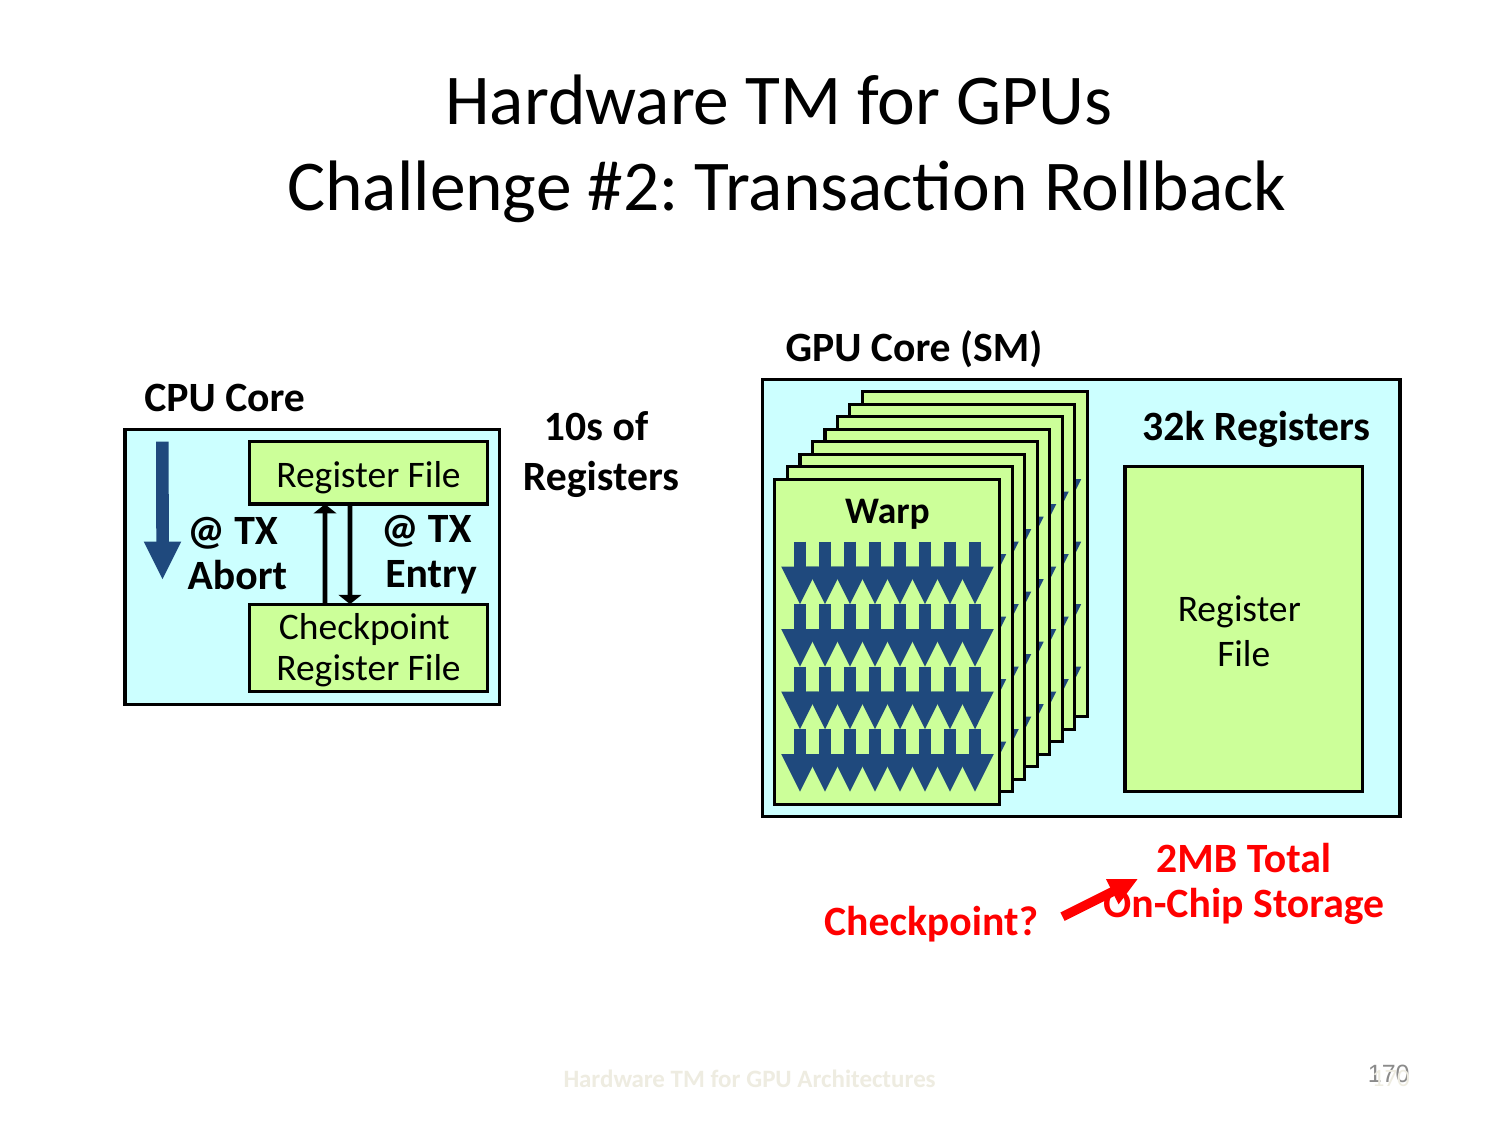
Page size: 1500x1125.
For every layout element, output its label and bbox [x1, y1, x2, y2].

text_box [112, 362, 715, 705]
text_box [1074, 1024, 1425, 1100]
title [75, 45, 1500, 233]
text_box [749, 312, 1413, 817]
text_box [512, 1024, 988, 1100]
text_box [774, 829, 1400, 952]
